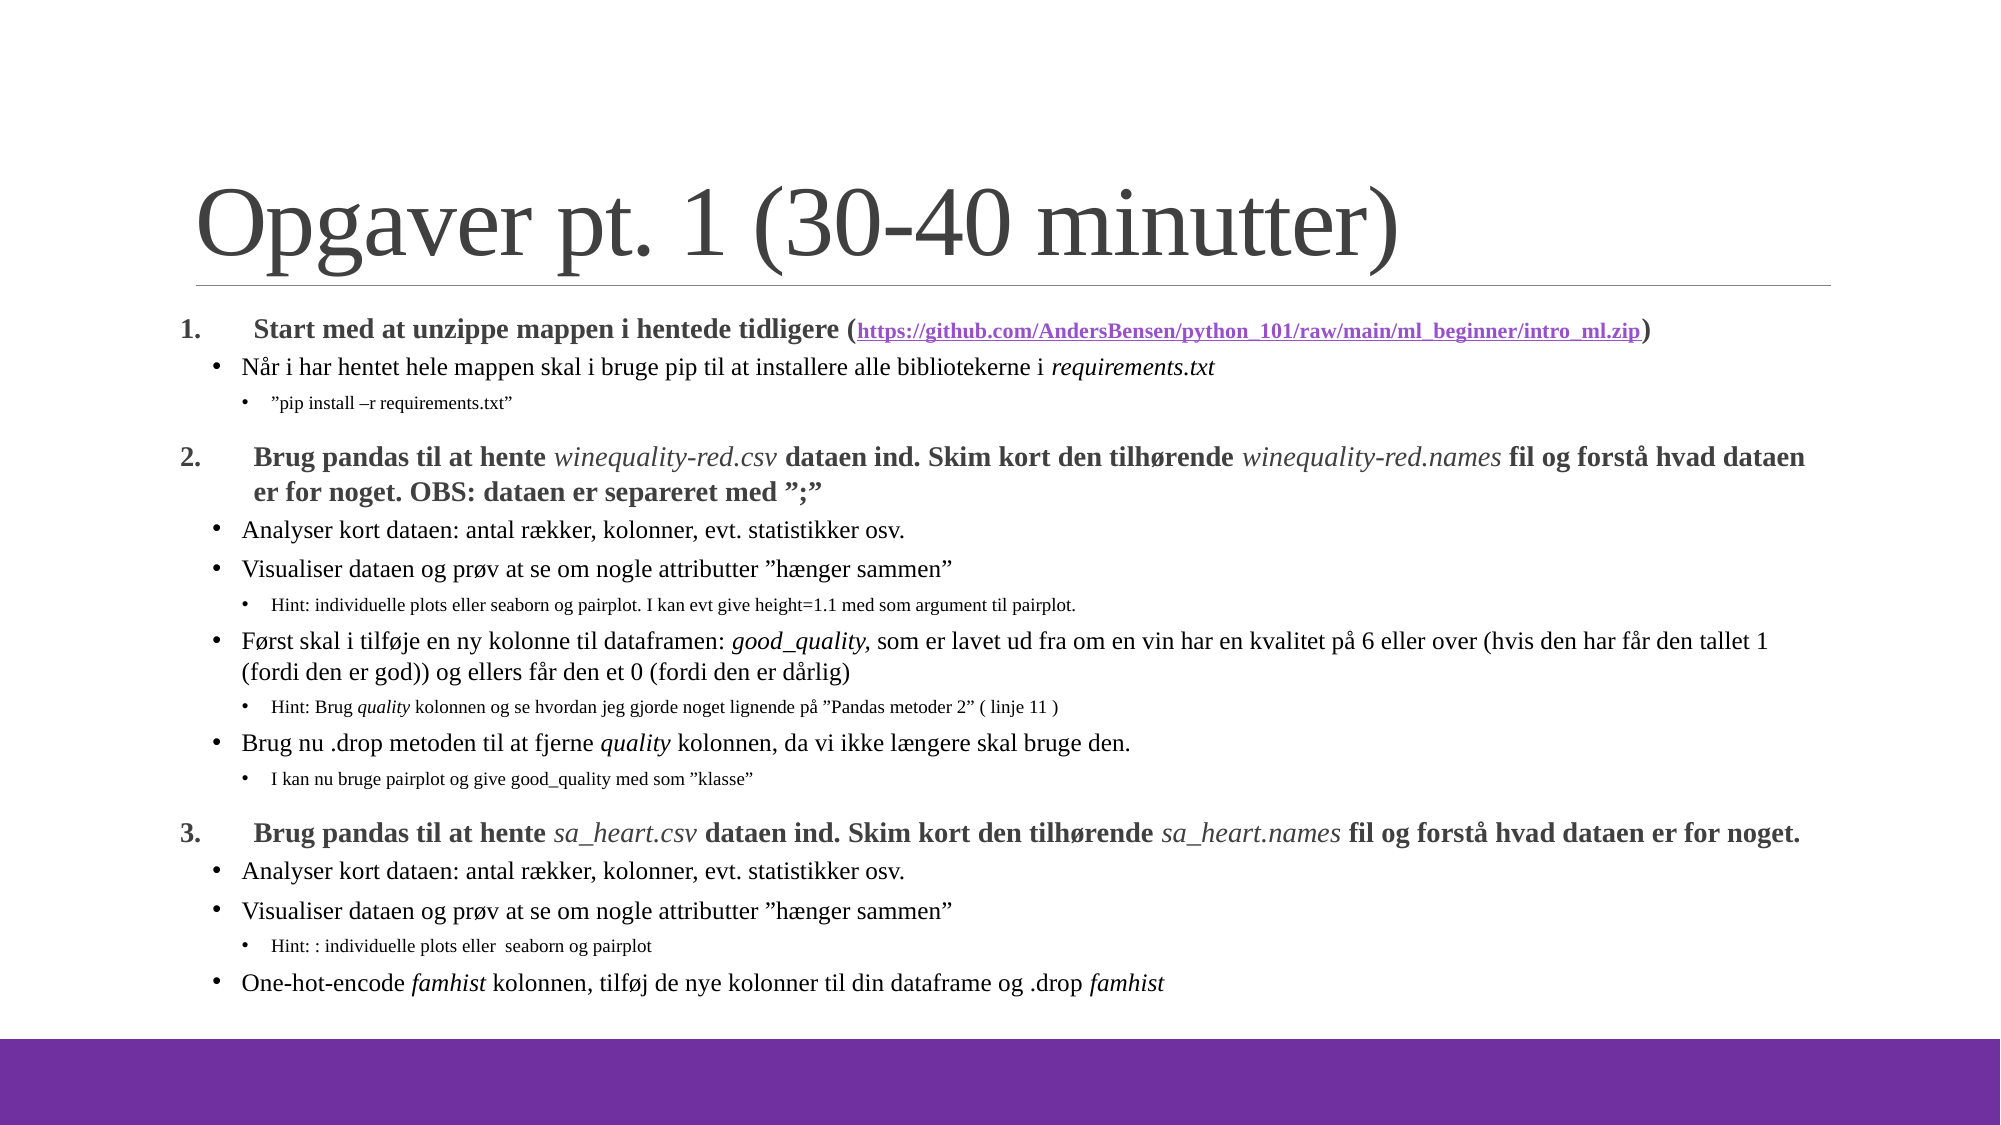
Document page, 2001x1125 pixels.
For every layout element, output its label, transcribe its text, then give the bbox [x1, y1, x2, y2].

title Opgaver pt. 1 (30-40 minutter) [180, 45, 1830, 284]
list Start med at unzippe mappen i hentede tidligere (https://github.com/AndersBensen/python_101/raw/main/ml_beginner/intro_ml.zip) Når i har hentet hele mappen skal i bruge pip til at installere alle bibliotekerne i requirements.txt ”pip install –r requirements.txt” Brug pandas til at hente winequality-red.csv dataen ind. Skim kort den tilhørende winequality-red.names fil og forstå hvad dataen er for noget. OBS: dataen er separeret med ”;” Analyser kort dataen: antal rækker, kolonner, evt. statistikker osv. Visualiser dataen og prøv at se om nogle attributter ”hænger sammen” Hint: individuelle plots eller seaborn og pairplot. I kan evt give height=1.1 med som argument til pairplot. Først skal i tilføje en ny kolonne til dataframen: good_quality, som er lavet ud fra om en vin har en kvalitet på 6 eller over (hvis den har får den tallet 1 (fordi den er god)) og ellers får den et 0 (fordi den er dårlig) Hint: Brug quality kolonnen og se hvordan jeg gjorde noget lignende på ”Pandas metoder 2” ( linje 11 ) Brug nu .drop metoden til at fjerne quality kolonnen, da vi ikke længere skal bruge den. I kan nu bruge pairplot og give good_quality med som ”klasse” Brug pandas til at hente sa_heart.csv dataen ind. Skim kort den tilhørende sa_heart.names fil og forstå hvad dataen er for noget. Analyser kort dataen: antal rækker, kolonner, evt. statistikker osv. Visualiser dataen og prøv at se om nogle attributter ”hænger sammen” Hint: : individuelle plots eller seaborn og pairplot One-hot-encode famhist kolonnen, tilføj de nye kolonner til din dataframe og .drop famhist [180, 302, 1830, 1011]
